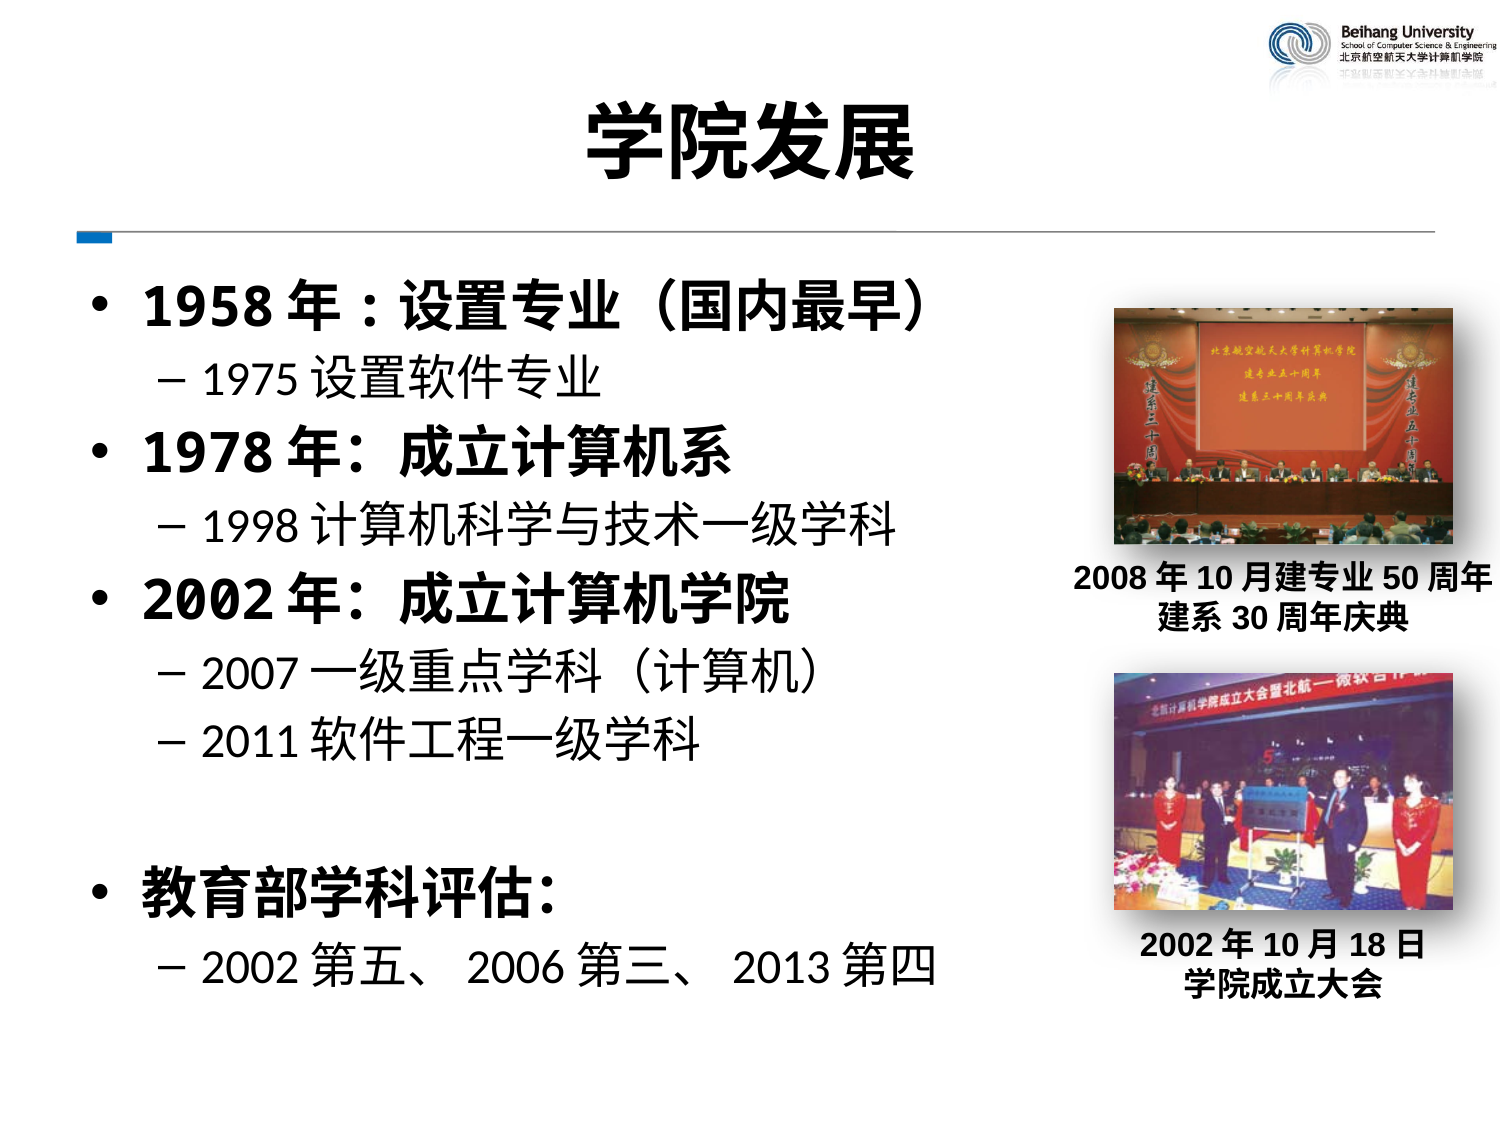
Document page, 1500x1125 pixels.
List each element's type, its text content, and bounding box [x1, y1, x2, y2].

picture [1257, 0, 1500, 138]
title 学院发展 [75, 45, 1425, 233]
text_box 2008年10月建专业50周年 建系30周年庆典 [1058, 548, 1500, 644]
text_box 2002年10月18日 学院成立大会 [1125, 919, 1443, 1011]
picture [1114, 673, 1454, 910]
picture [1113, 307, 1453, 545]
list 1958年:设置专业（国内最早） 1975设置软件专业 1978年：成立计算机系 1998计算机科学与技术一级学科 2002年：成立计算机学院 2007一级重点学科（计算机） 2011软件工程一级学科 教育部学科评估： 2002第五、2006第三、2013第四 [75, 262, 1425, 1005]
